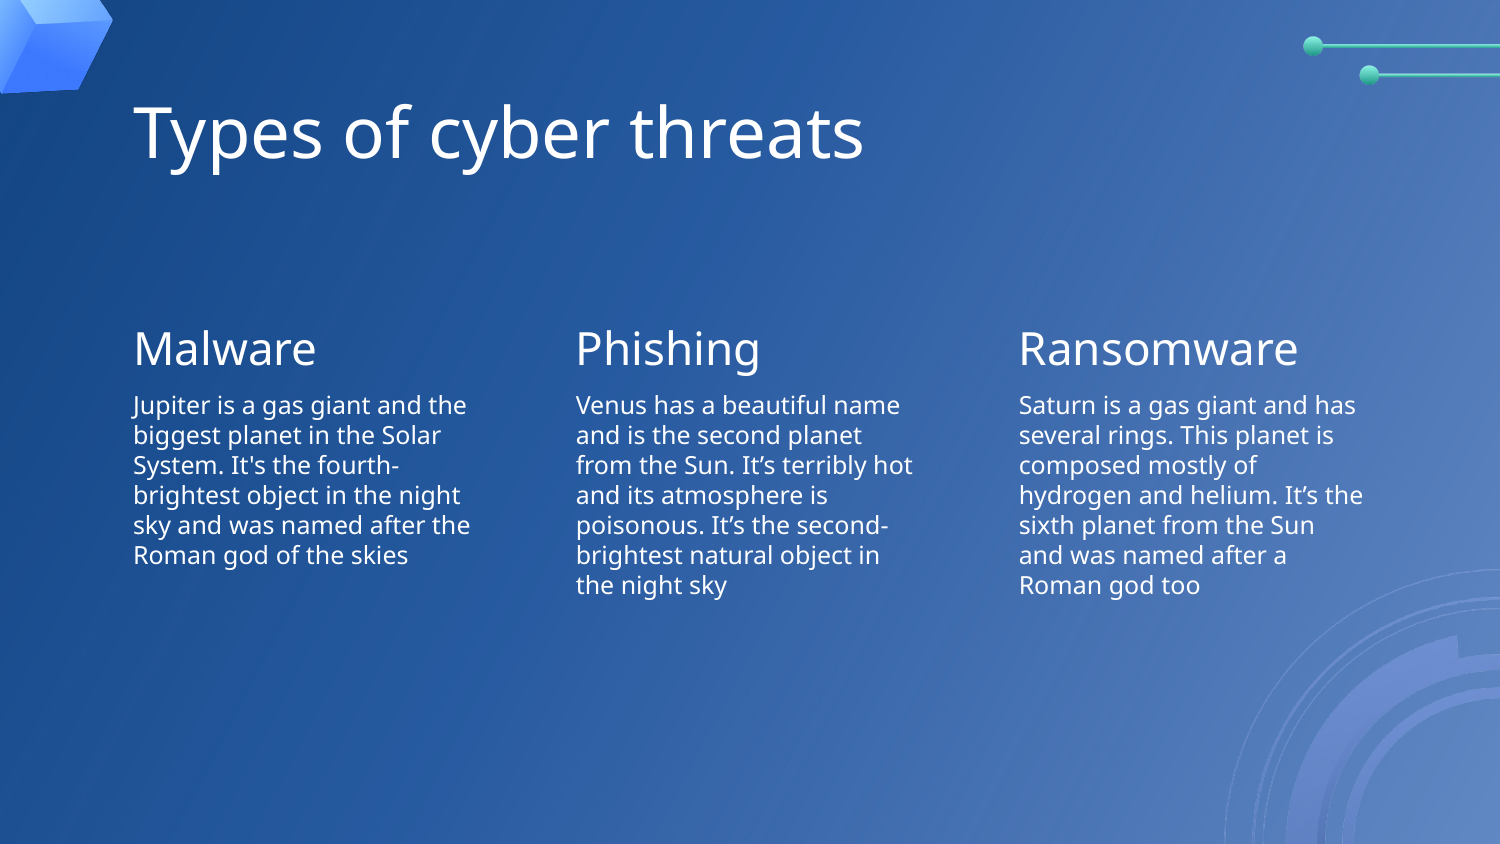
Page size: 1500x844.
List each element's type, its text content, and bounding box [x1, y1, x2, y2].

picture [0, 0, 1500, 844]
subtitle Saturn is a gas giant and has several rings. This planet is composed mostly of hydrogen and helium. It’s the sixth planet from the Sun and was named after a Roman god too [1003, 390, 1382, 623]
subtitle Venus has a beautiful name and is the second planet from the Sun. It’s terribly hot and its atmosphere is poisonous. It’s the second-brightest natural object in the night sky [560, 390, 940, 623]
subtitle Ransomware [1003, 281, 1382, 390]
title Types of cyber threats [118, 72, 1382, 167]
subtitle Jupiter is a gas giant and the biggest planet in the Solar System. It's the fourth-brightest object in the night sky and was named after the Roman god of the skies [118, 390, 497, 623]
subtitle Phishing [560, 281, 940, 390]
subtitle Malware [118, 281, 497, 390]
